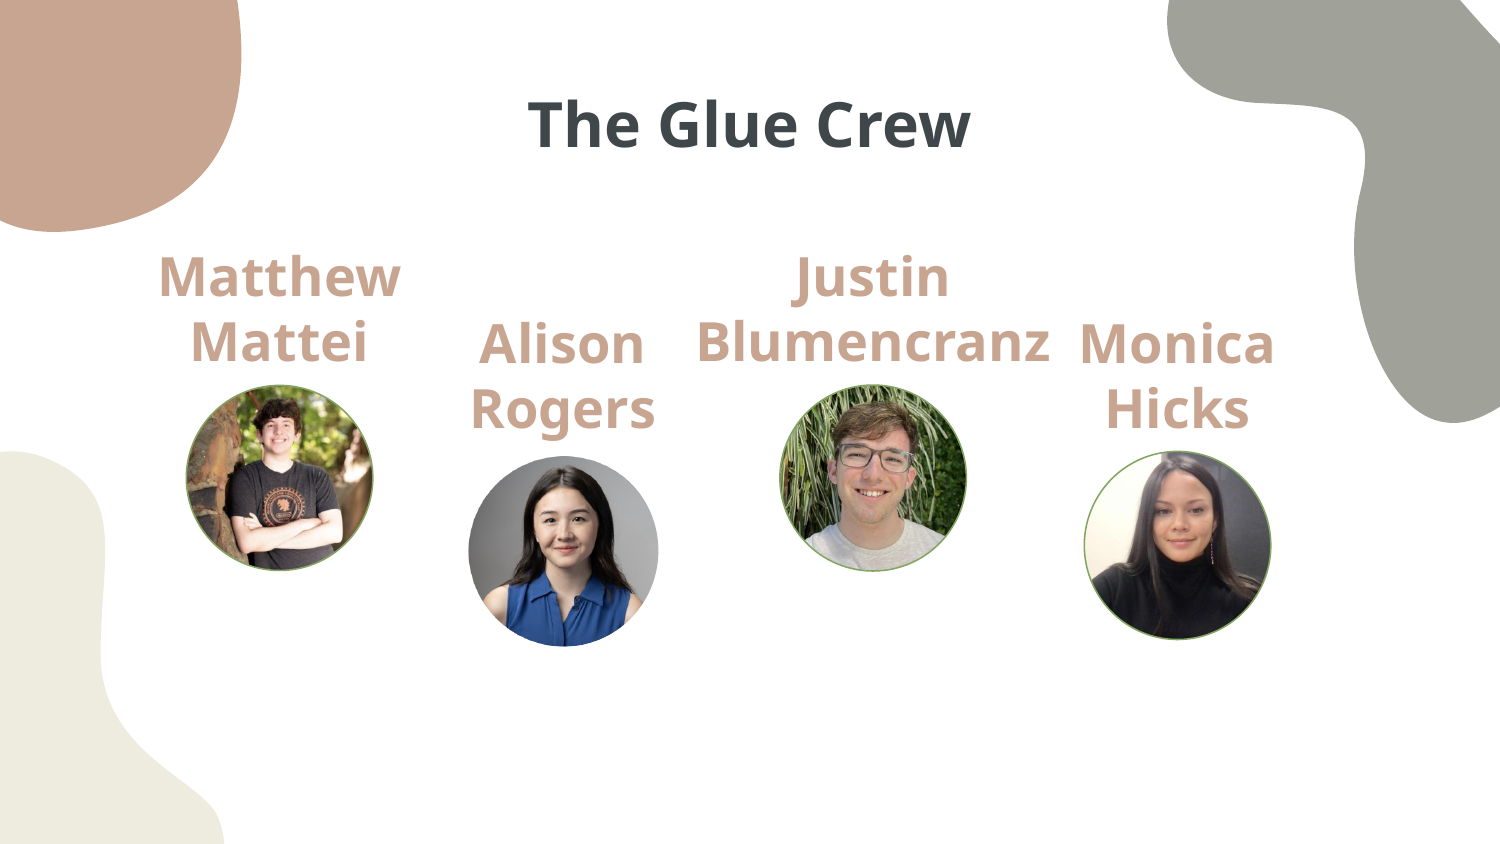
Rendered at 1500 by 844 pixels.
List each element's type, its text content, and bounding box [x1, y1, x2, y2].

picture [467, 454, 659, 648]
picture [186, 385, 374, 571]
title Alison Rogers [385, 340, 741, 409]
picture [1084, 451, 1272, 640]
picture [779, 384, 967, 572]
title The Glue Crew [116, 85, 1383, 175]
title Justin Blumencranz [678, 287, 1068, 327]
title Monica Hicks [999, 340, 1356, 409]
title Matthew Mattei [101, 273, 458, 341]
